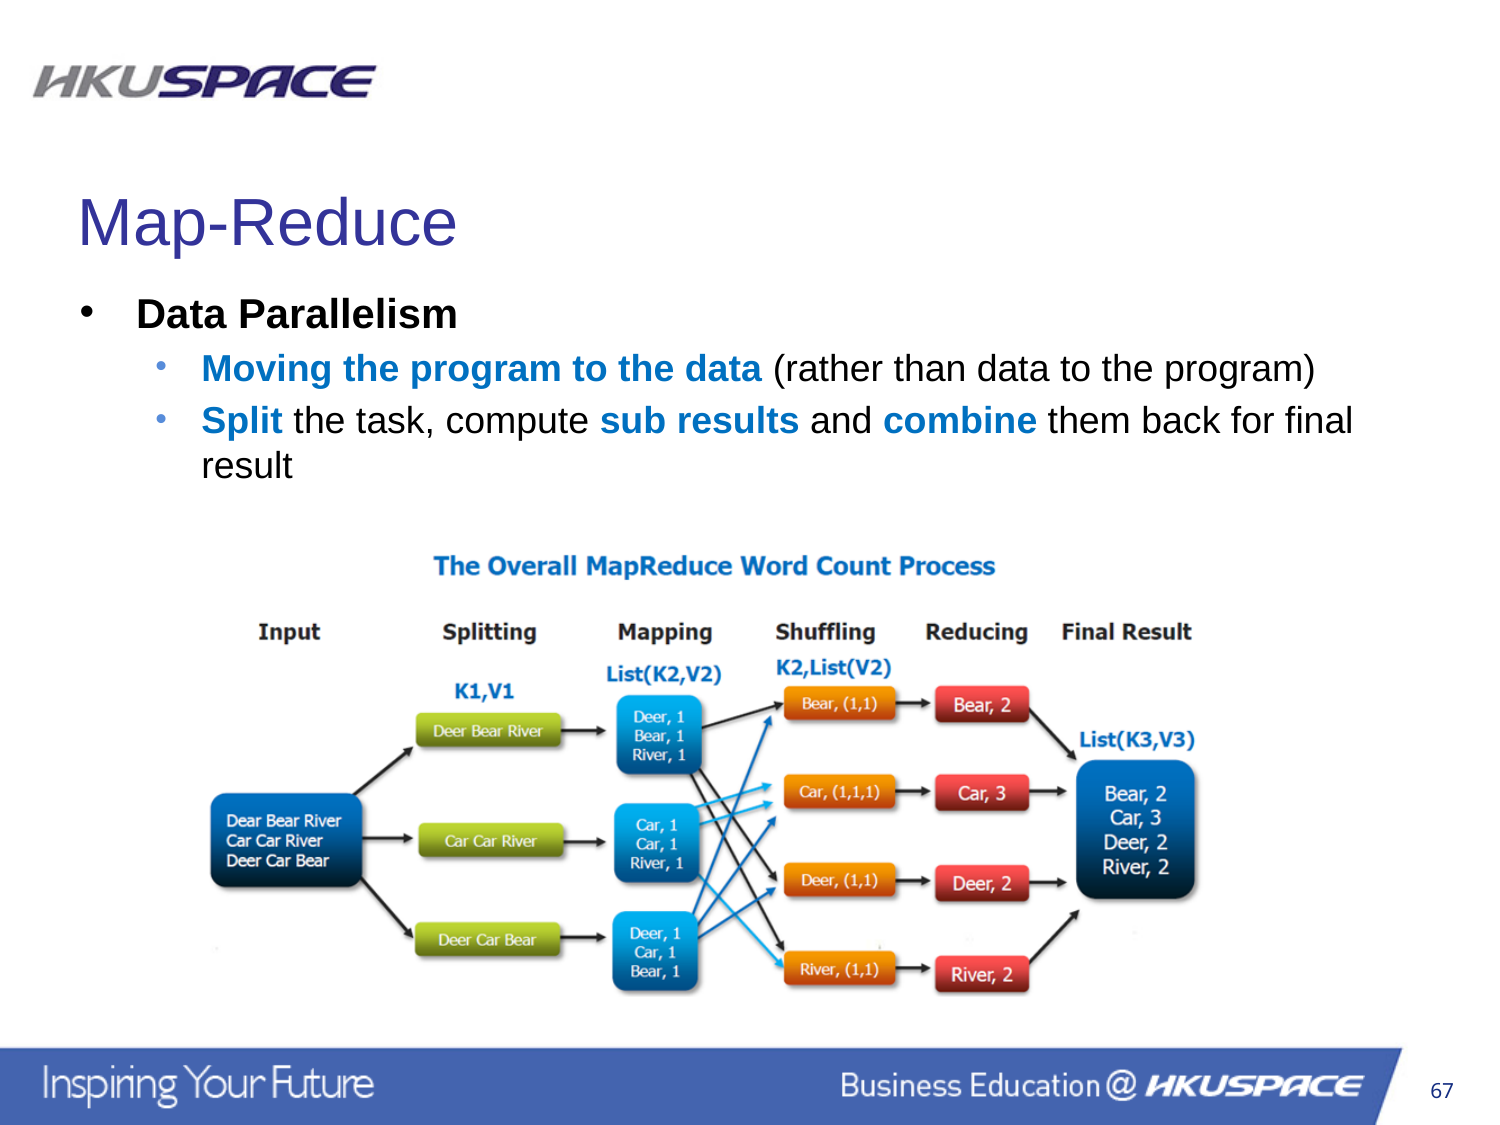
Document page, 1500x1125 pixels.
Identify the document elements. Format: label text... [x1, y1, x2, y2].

text_box Data Parallelism Moving the program to the data (rather than data to the program) Split the task, compute sub results and combine them back for final result [64, 278, 1436, 1012]
slide_number 67 [1415, 1070, 1499, 1125]
title Map-Reduce [62, 101, 1388, 266]
picture [0, 0, 1500, 1125]
